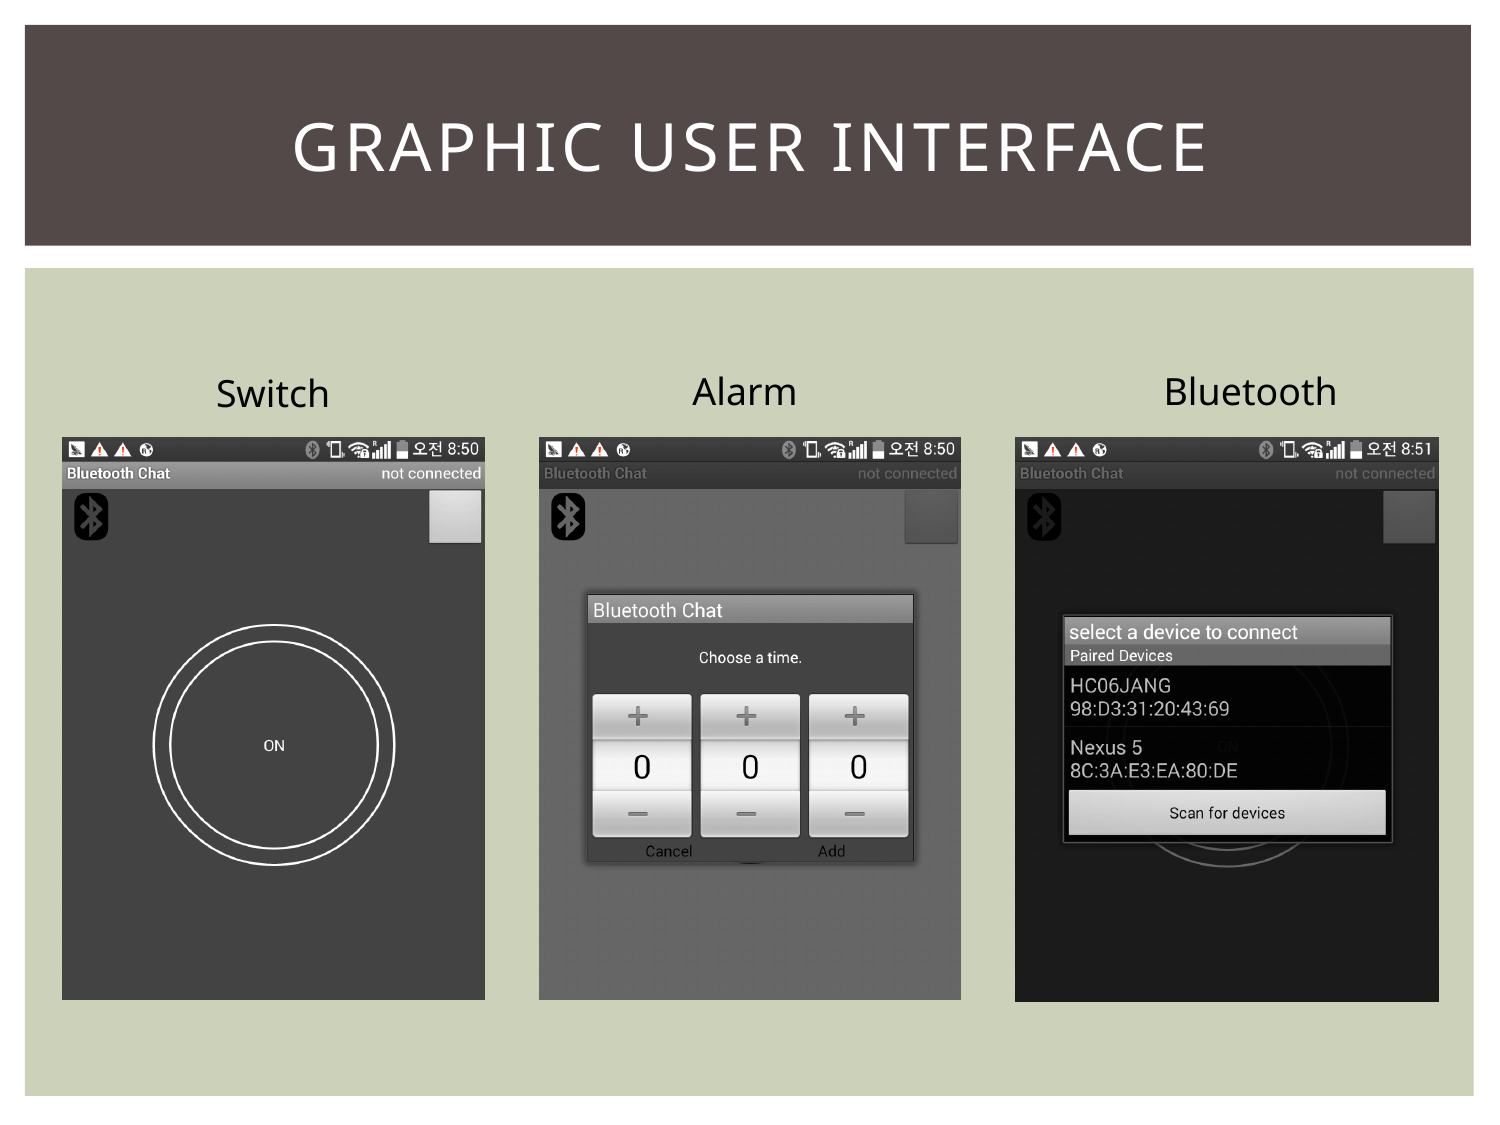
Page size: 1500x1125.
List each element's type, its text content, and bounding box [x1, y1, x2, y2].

picture [538, 437, 962, 1001]
text_box Alarm [677, 360, 813, 421]
picture [1015, 437, 1439, 1002]
text_box Switch [201, 362, 346, 423]
text_box Bluetooth [1148, 360, 1353, 421]
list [62, 437, 485, 1001]
title Graphic user interface [62, 58, 1438, 232]
